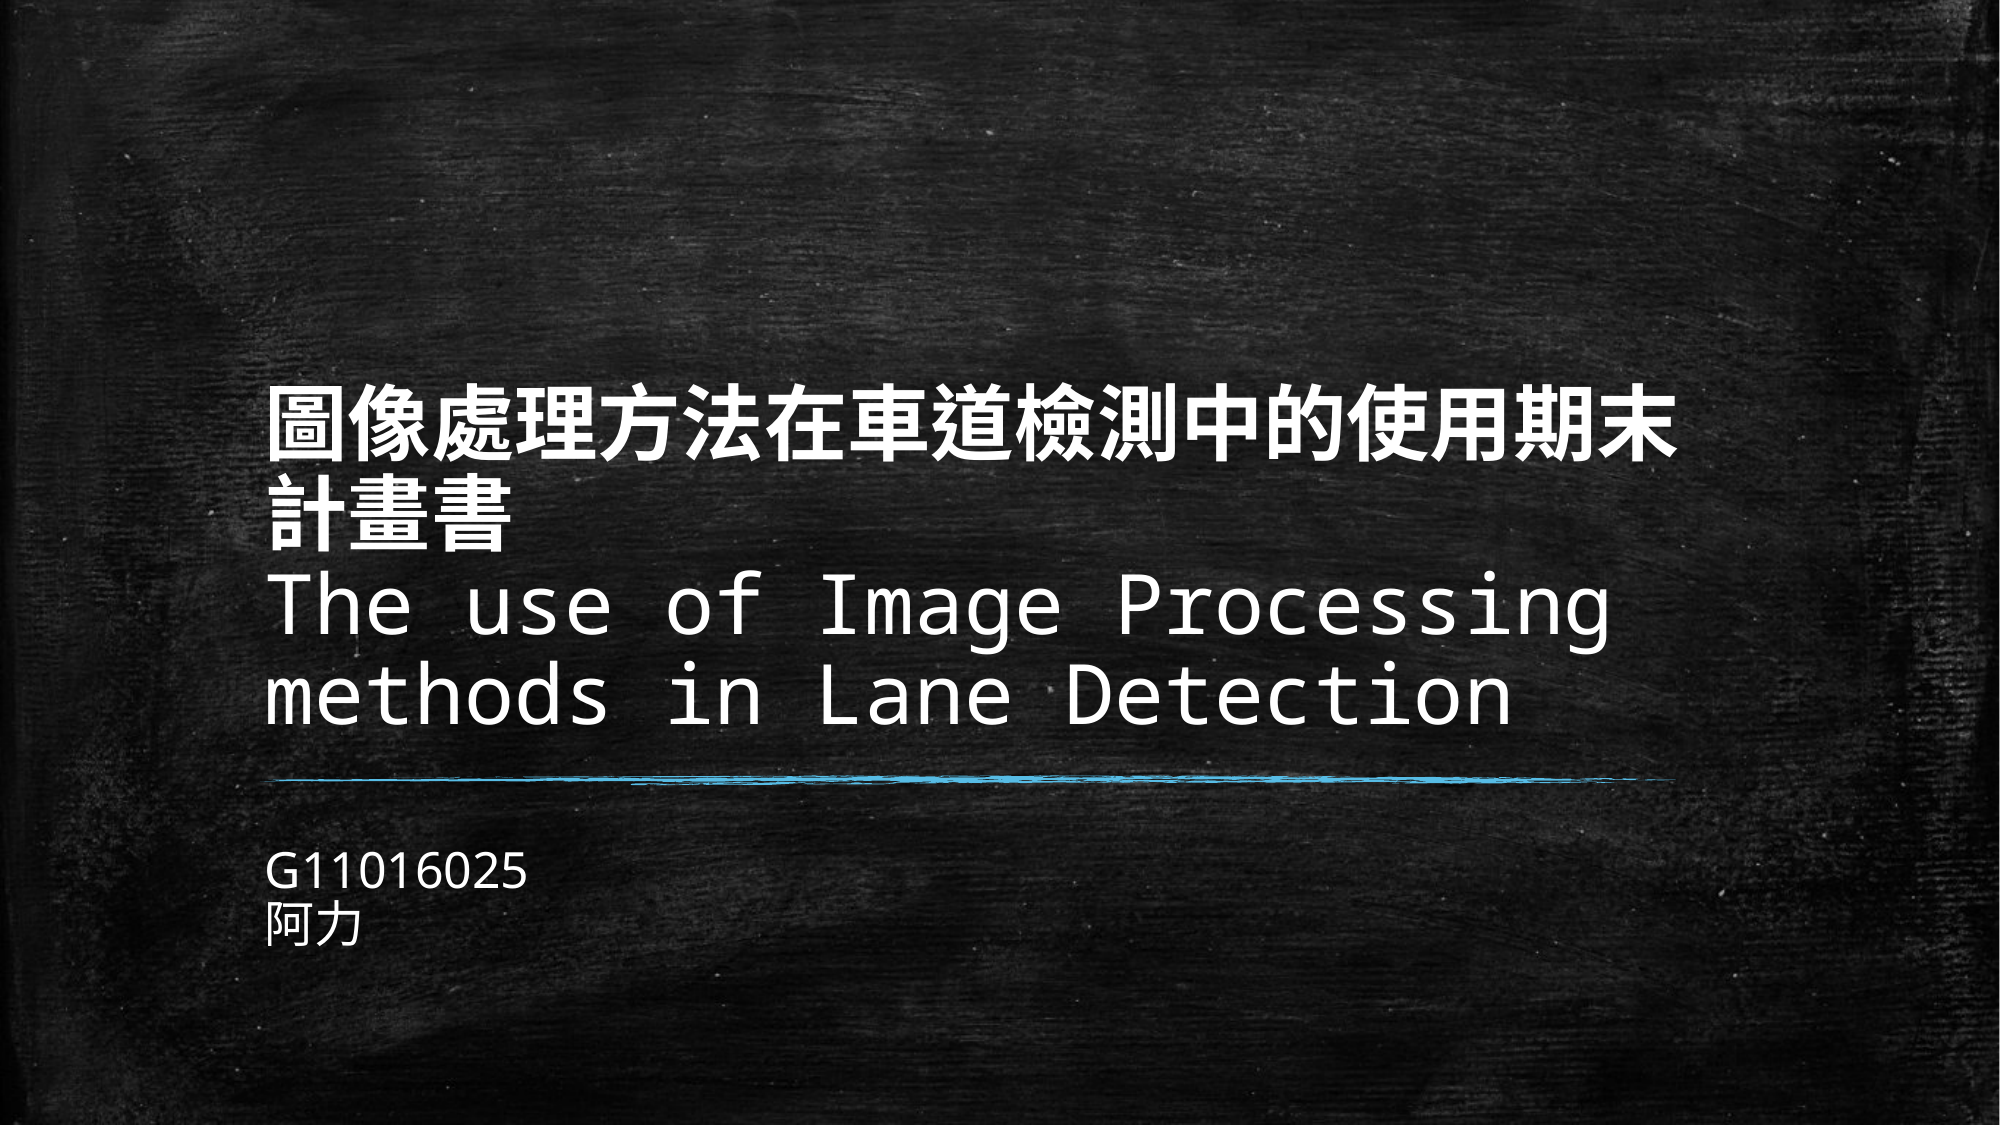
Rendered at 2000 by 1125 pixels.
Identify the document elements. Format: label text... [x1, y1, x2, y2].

title 圖像處理方法在車道檢測中的使用期末計畫書 The use of Image Processing methods in Lane Detection [249, 312, 1697, 750]
subtitle G11016025 阿力 [249, 837, 1750, 1013]
